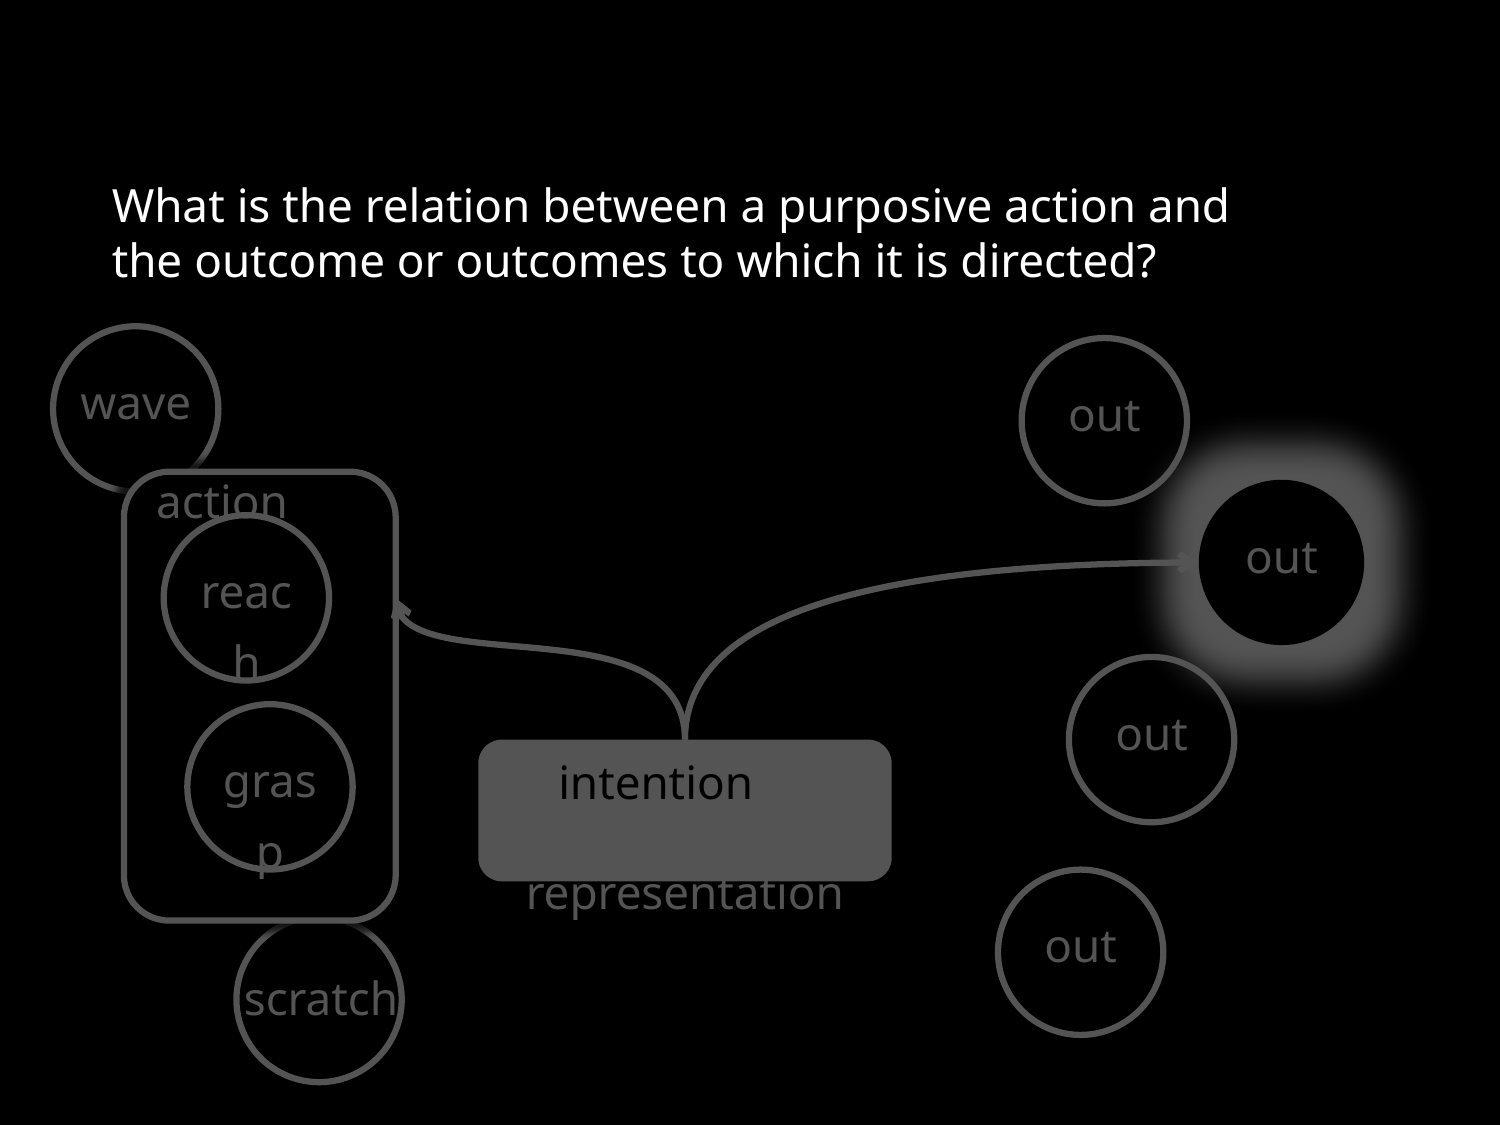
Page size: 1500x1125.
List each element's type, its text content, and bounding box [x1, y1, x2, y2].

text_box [469, 523, 612, 814]
text_box [0, 290, 1500, 1125]
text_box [853, 393, 1031, 909]
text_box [234, 916, 408, 1083]
text_box What is the relation between a purposive action and the outcome or outcomes to which it is directed? [97, 169, 1294, 290]
